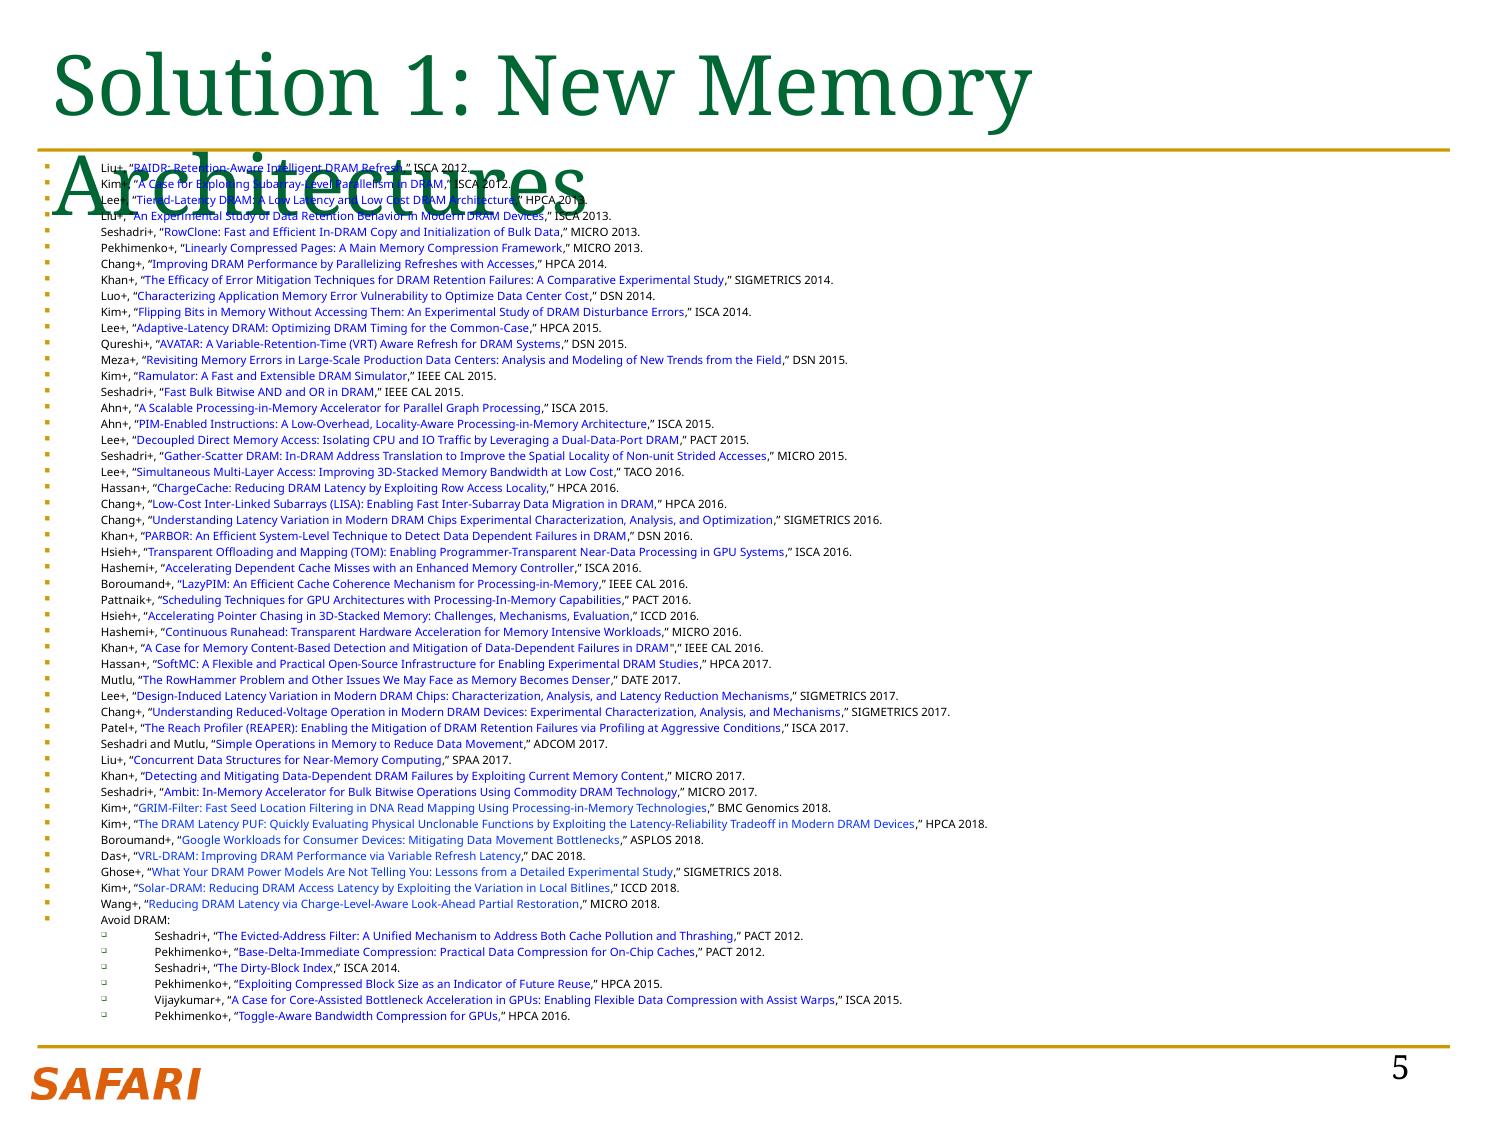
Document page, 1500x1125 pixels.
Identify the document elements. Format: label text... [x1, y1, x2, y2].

title Solution 1: New Memory Architectures [37, 24, 1500, 137]
list Liu+, “RAIDR: Retention-Aware Intelligent DRAM Refresh,” ISCA 2012. Kim+, “A Case for Exploiting Subarray-Level Parallelism in DRAM,” ISCA 2012. Lee+, “Tiered-Latency DRAM: A Low Latency and Low Cost DRAM Architecture,” HPCA 2013. Liu+, “An Experimental Study of Data Retention Behavior in Modern DRAM Devices,” ISCA 2013. Seshadri+, “RowClone: Fast and Efficient In-DRAM Copy and Initialization of Bulk Data,” MICRO 2013. Pekhimenko+, “Linearly Compressed Pages: A Main Memory Compression Framework,” MICRO 2013. Chang+, “Improving DRAM Performance by Parallelizing Refreshes with Accesses,” HPCA 2014. Khan+, “The Efficacy of Error Mitigation Techniques for DRAM Retention Failures: A Comparative Experimental Study,” SIGMETRICS 2014. Luo+, “Characterizing Application Memory Error Vulnerability to Optimize Data Center Cost,” DSN 2014. Kim+, “Flipping Bits in Memory Without Accessing Them: An Experimental Study of DRAM Disturbance Errors,” ISCA 2014. Lee+, “Adaptive-Latency DRAM: Optimizing DRAM Timing for the Common-Case,” HPCA 2015. Qureshi+, “AVATAR: A Variable-Retention-Time (VRT) Aware Refresh for DRAM Systems,” DSN 2015. Meza+, “Revisiting Memory Errors in Large-Scale Production Data Centers: Analysis and Modeling of New Trends from the Field,” DSN 2015. Kim+, “Ramulator: A Fast and Extensible DRAM Simulator,” IEEE CAL 2015. Seshadri+, “Fast Bulk Bitwise AND and OR in DRAM,” IEEE CAL 2015. Ahn+, “A Scalable Processing-in-Memory Accelerator for Parallel Graph Processing,” ISCA 2015. Ahn+, “PIM-Enabled Instructions: A Low-Overhead, Locality-Aware Processing-in-Memory Architecture,” ISCA 2015. Lee+, “Decoupled Direct Memory Access: Isolating CPU and IO Traffic by Leveraging a Dual-Data-Port DRAM,” PACT 2015. Seshadri+, “Gather-Scatter DRAM: In-DRAM Address Translation to Improve the Spatial Locality of Non-unit Strided Accesses,” MICRO 2015. Lee+, “Simultaneous Multi-Layer Access: Improving 3D-Stacked Memory Bandwidth at Low Cost,” TACO 2016. Hassan+, “ChargeCache: Reducing DRAM Latency by Exploiting Row Access Locality,” HPCA 2016. Chang+, “Low-Cost Inter-Linked Subarrays (LISA): Enabling Fast Inter-Subarray Data Migration in DRAM,” HPCA 2016. Chang+, “Understanding Latency Variation in Modern DRAM Chips Experimental Characterization, Analysis, and Optimization,” SIGMETRICS 2016. Khan+, “PARBOR: An Efficient System-Level Technique to Detect Data Dependent Failures in DRAM,” DSN 2016. Hsieh+, “Transparent Offloading and Mapping (TOM): Enabling Programmer-Transparent Near-Data Processing in GPU Systems,” ISCA 2016. Hashemi+, “Accelerating Dependent Cache Misses with an Enhanced Memory Controller,” ISCA 2016. Boroumand+, “LazyPIM: An Efficient Cache Coherence Mechanism for Processing-in-Memory,” IEEE CAL 2016. Pattnaik+, “Scheduling Techniques for GPU Architectures with Processing-In-Memory Capabilities,” PACT 2016. Hsieh+, “Accelerating Pointer Chasing in 3D-Stacked Memory: Challenges, Mechanisms, Evaluation,” ICCD 2016. Hashemi+, “Continuous Runahead: Transparent Hardware Acceleration for Memory Intensive Workloads,” MICRO 2016. Khan+, “A Case for Memory Content-Based Detection and Mitigation of Data-Dependent Failures in DRAM",” IEEE CAL 2016. Hassan+, “SoftMC: A Flexible and Practical Open-Source Infrastructure for Enabling Experimental DRAM Studies,” HPCA 2017. Mutlu, “The RowHammer Problem and Other Issues We May Face as Memory Becomes Denser,” DATE 2017. Lee+, “Design-Induced Latency Variation in Modern DRAM Chips: Characterization, Analysis, and Latency Reduction Mechanisms,” SIGMETRICS 2017. Chang+, “Understanding Reduced-Voltage Operation in Modern DRAM Devices: Experimental Characterization, Analysis, and Mechanisms,” SIGMETRICS 2017. Patel+, “The Reach Profiler (REAPER): Enabling the Mitigation of DRAM Retention Failures via Profiling at Aggressive Conditions,” ISCA 2017. Seshadri and Mutlu, “Simple Operations in Memory to Reduce Data Movement,” ADCOM 2017. Liu+, “Concurrent Data Structures for Near-Memory Computing,” SPAA 2017. Khan+, “Detecting and Mitigating Data-Dependent DRAM Failures by Exploiting Current Memory Content,” MICRO 2017. Seshadri+, “Ambit: In-Memory Accelerator for Bulk Bitwise Operations Using Commodity DRAM Technology,” MICRO 2017. Kim+, “GRIM-Filter: Fast Seed Location Filtering in DNA Read Mapping Using Processing-in-Memory Technologies,” BMC Genomics 2018. Kim+, “The DRAM Latency PUF: Quickly Evaluating Physical Unclonable Functions by Exploiting the Latency-Reliability Tradeoff in Modern DRAM Devices,” HPCA 2018. Boroumand+, “Google Workloads for Consumer Devices: Mitigating Data Movement Bottlenecks,” ASPLOS 2018. Das+, “VRL-DRAM: Improving DRAM Performance via Variable Refresh Latency,” DAC 2018. Ghose+, “What Your DRAM Power Models Are Not Telling You: Lessons from a Detailed Experimental Study,” SIGMETRICS 2018. Kim+, “Solar-DRAM: Reducing DRAM Access Latency by Exploiting the Variation in Local Bitlines,” ICCD 2018. Wang+, “Reducing DRAM Latency via Charge-Level-Aware Look-Ahead Partial Restoration,” MICRO 2018. Avoid DRAM: Seshadri+, “The Evicted-Address Filter: A Unified Mechanism to Address Both Cache Pollution and Thrashing,” PACT 2012. Pekhimenko+, “Base-Delta-Immediate Compression: Practical Data Compression for On-Chip Caches,” PACT 2012. Seshadri+, “The Dirty-Block Index,” ISCA 2014. Pekhimenko+, “Exploiting Compressed Block Size as an Indicator of Future Reuse,” HPCA 2015. Vijaykumar+, “A Case for Core-Assisted Bottleneck Acceleration in GPUs: Enabling Flexible Data Compression with Assist Warps,” ISCA 2015. Pekhimenko+, “Toggle-Aware Bandwidth Compression for GPUs,” HPCA 2016. [29, 137, 1500, 1014]
slide_number 5 [1074, 1023, 1426, 1100]
picture [29, 1058, 207, 1110]
